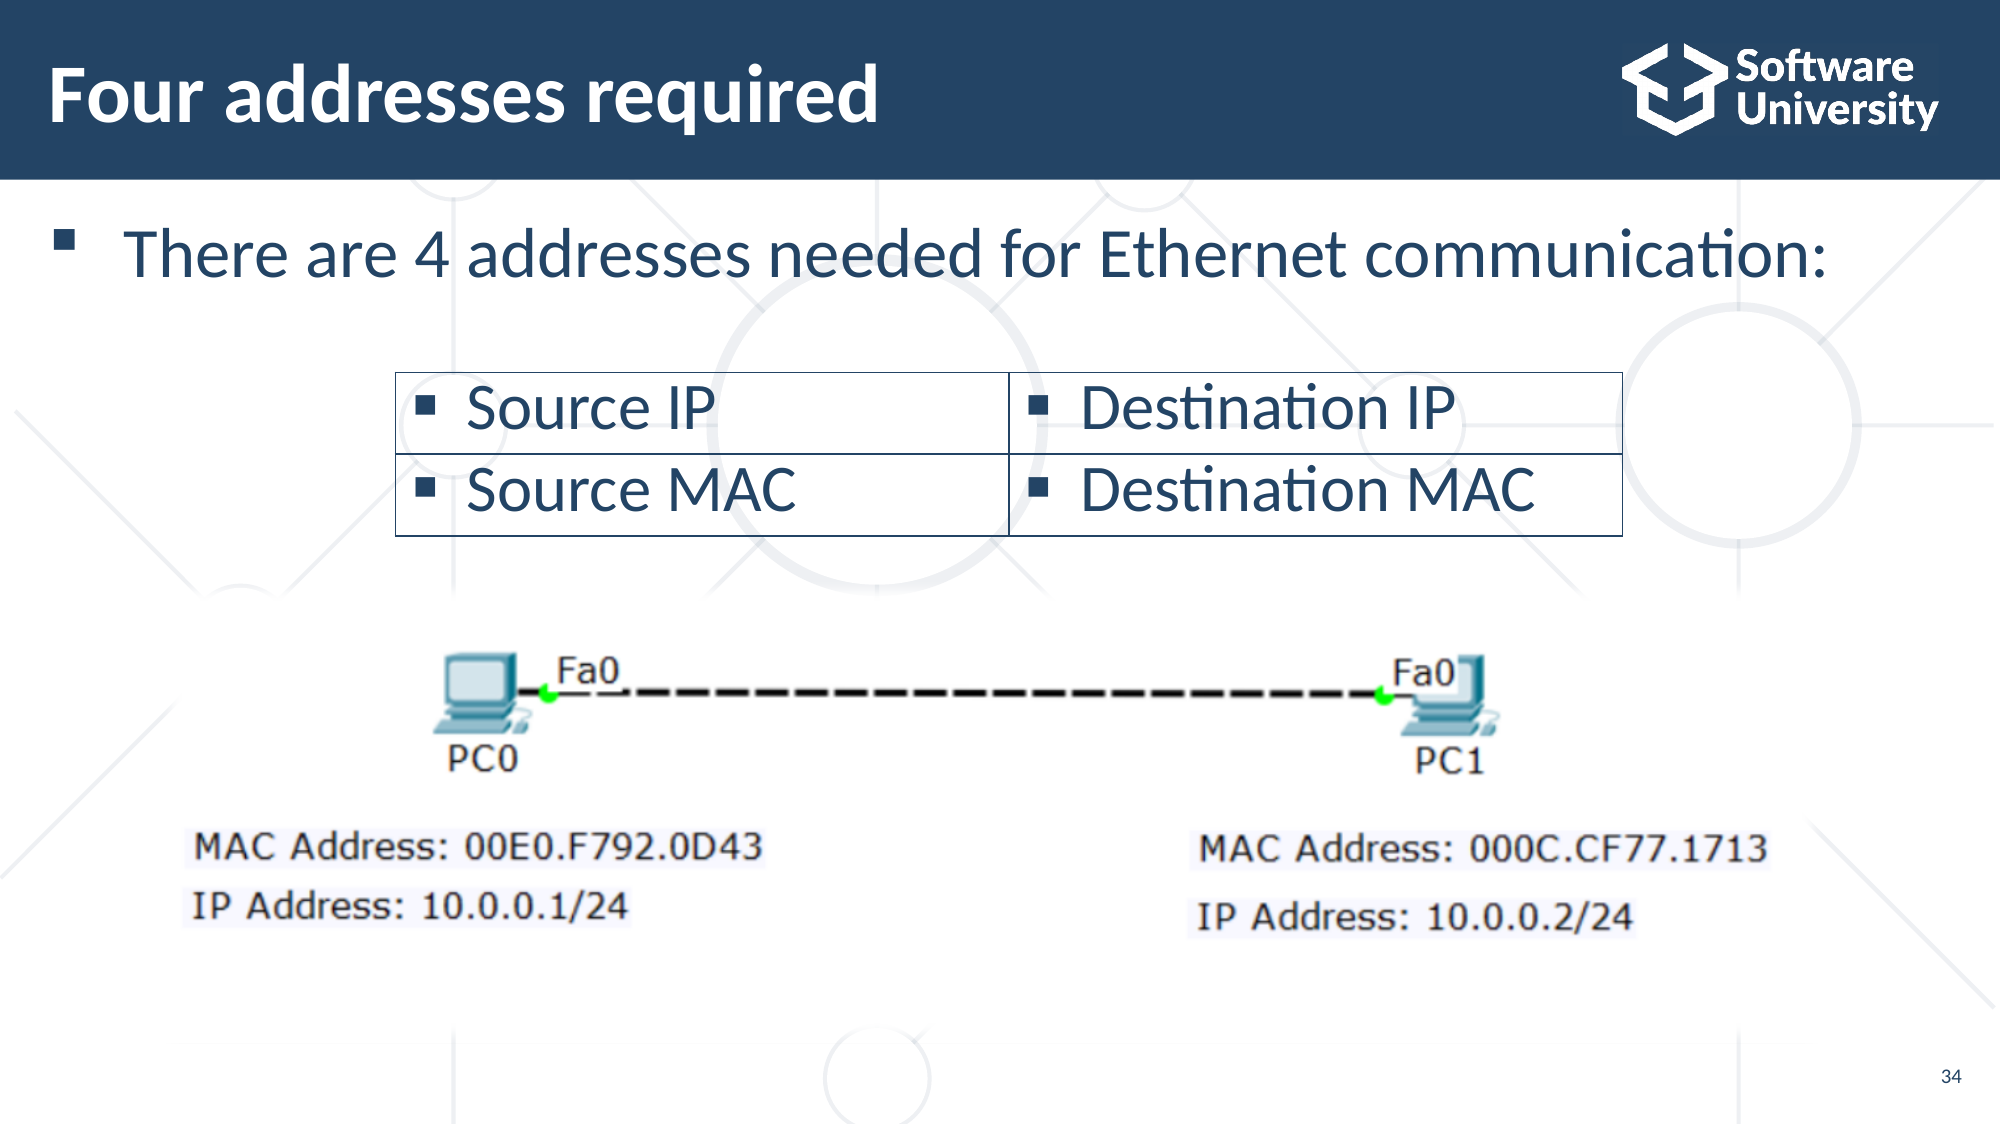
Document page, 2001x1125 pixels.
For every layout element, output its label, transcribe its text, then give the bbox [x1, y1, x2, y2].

table_cell Source MAC [396, 455, 1008, 535]
table_cell Destination MAC [1010, 455, 1622, 535]
title Four addresses required [31, 16, 1591, 162]
slide_number 34 [1897, 1049, 1968, 1101]
table_header Destination IP [1010, 373, 1622, 453]
list There are 4 addresses needed for Ethernet communication: [31, 196, 1970, 1050]
picture [161, 581, 1821, 1045]
picture [1622, 43, 1939, 136]
table_header Source IP [396, 373, 1008, 453]
